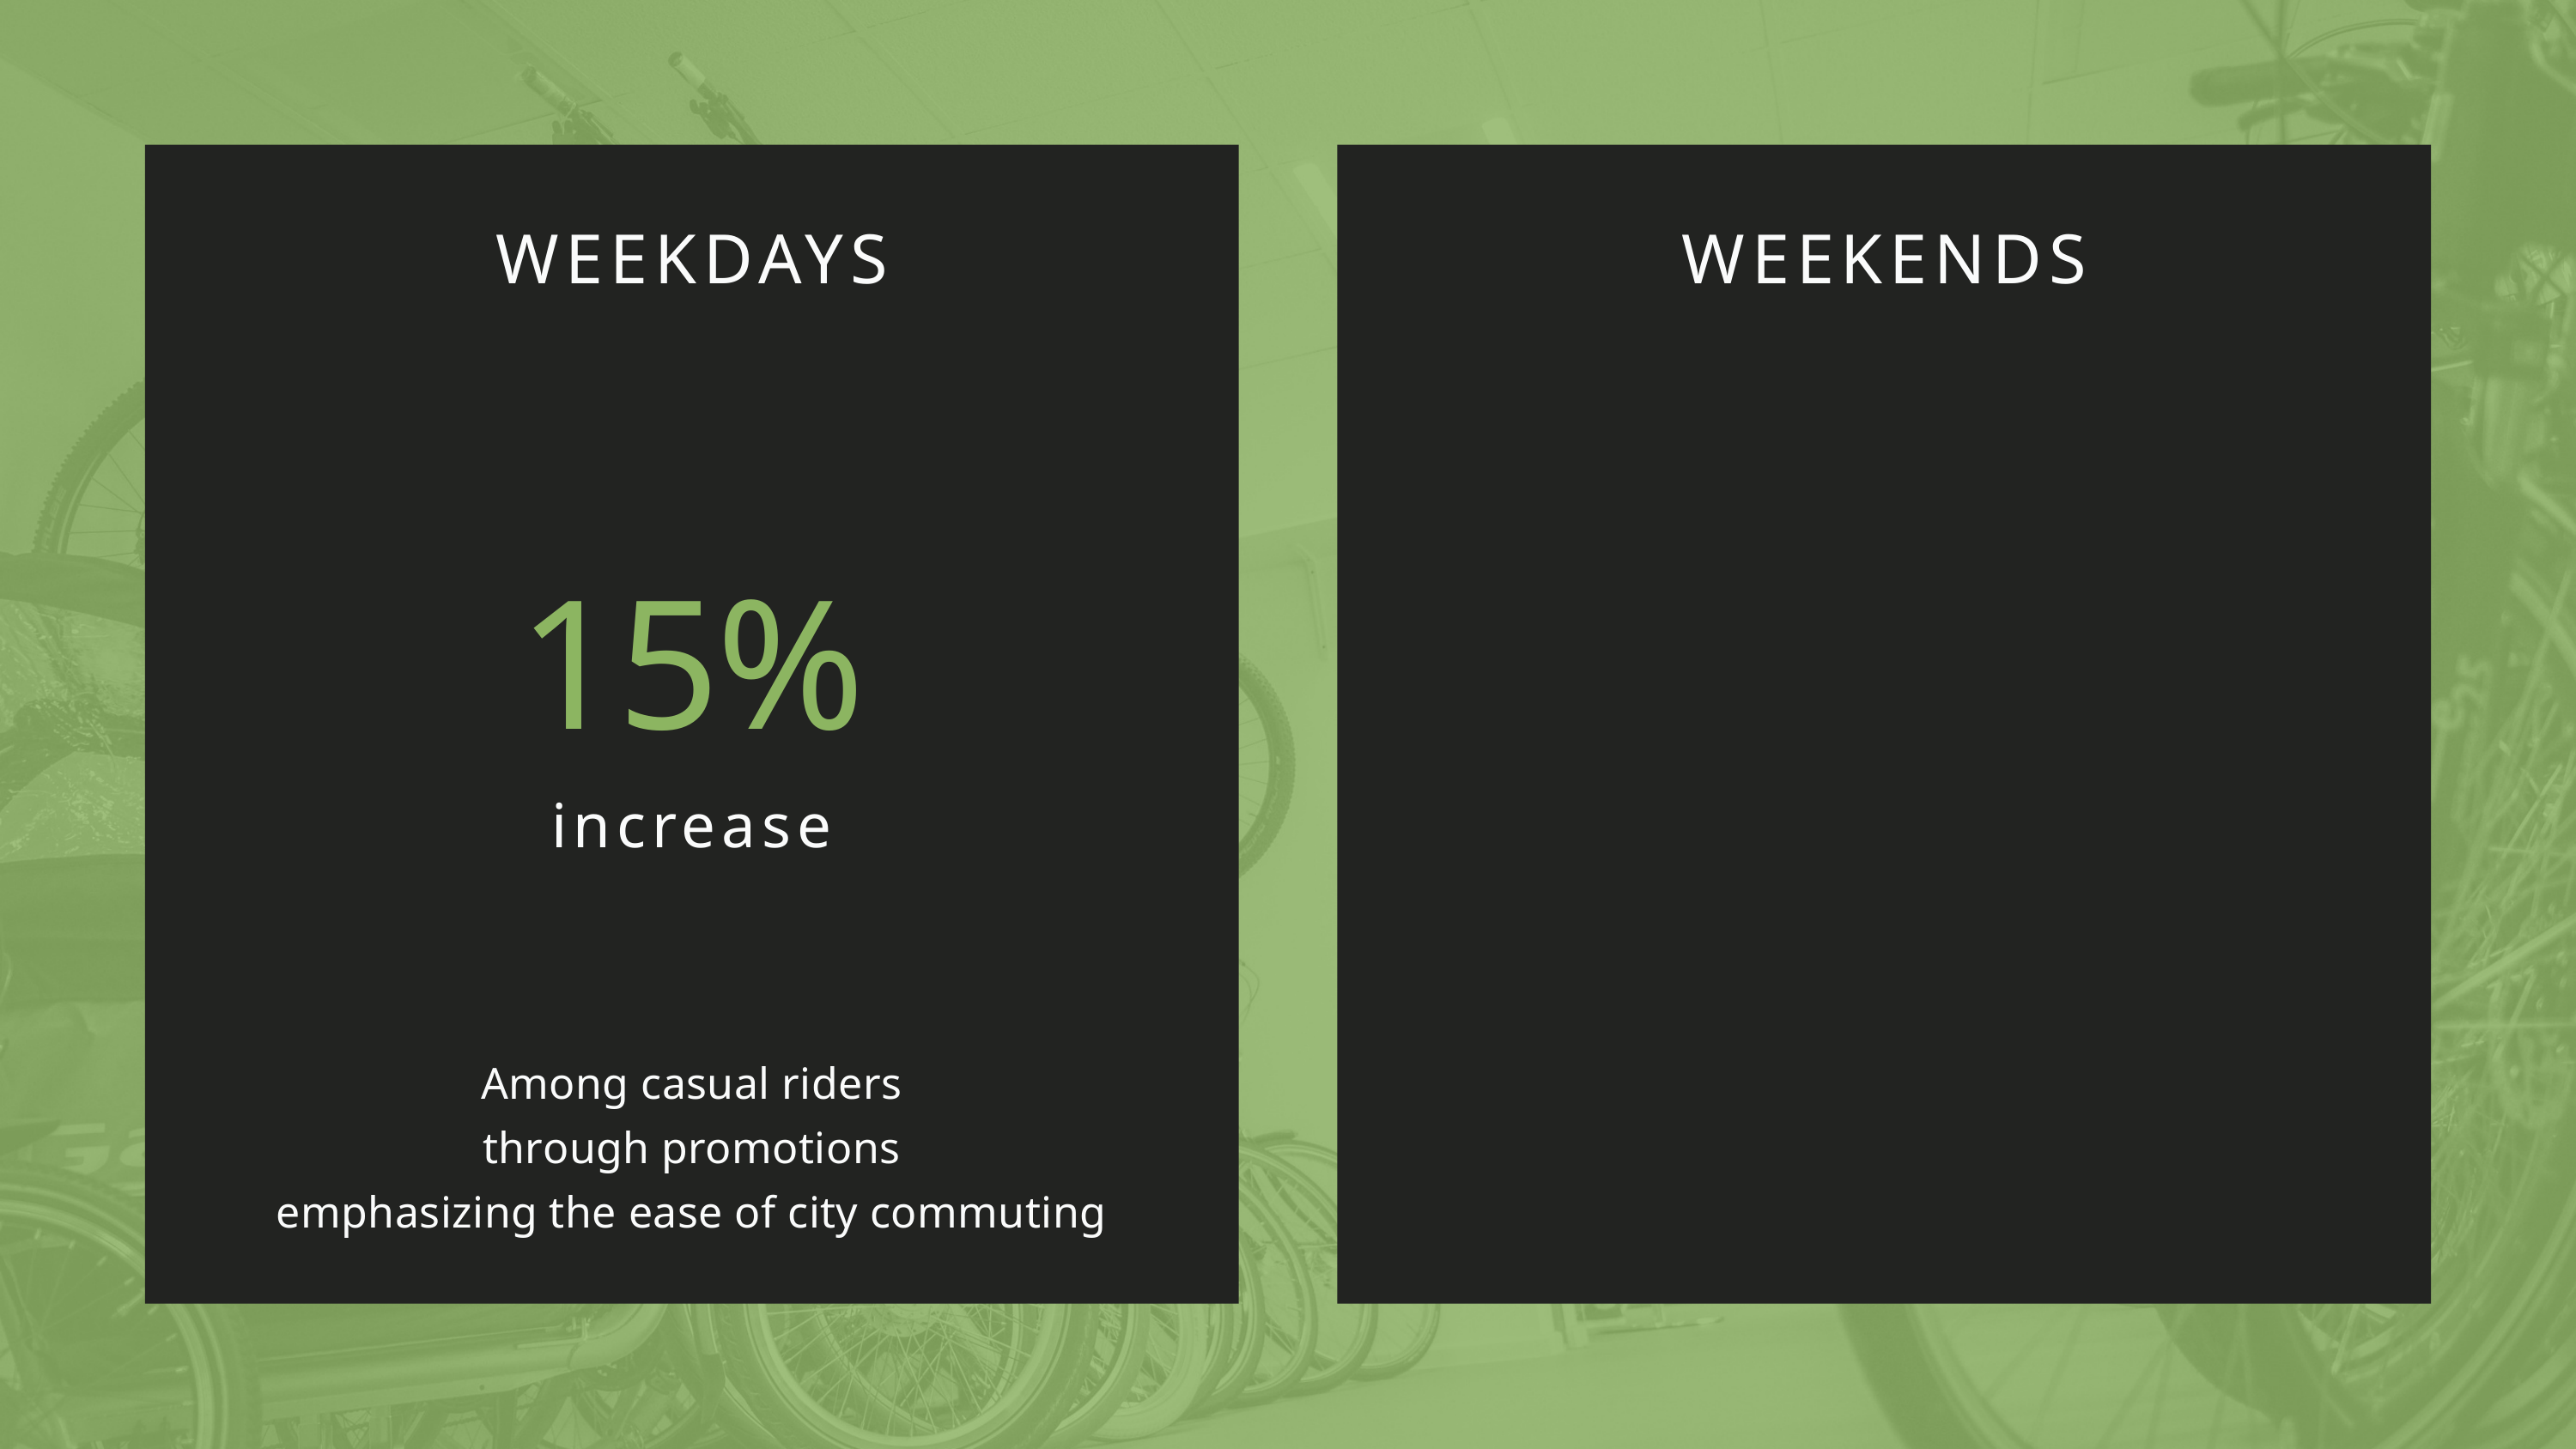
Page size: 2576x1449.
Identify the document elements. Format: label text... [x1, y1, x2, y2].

text_box [144, 144, 1239, 1304]
text_box WEEKDAYS [218, 208, 1165, 297]
text_box Among casual riders through promotions emphasizing the ease of city commuting [218, 1043, 1165, 1237]
text_box [1337, 144, 2432, 1304]
text_box [0, 0, 2576, 1449]
text_box increase [218, 780, 1165, 860]
text_box 15% [218, 532, 1165, 766]
text_box WEEKENDS [1411, 208, 2357, 297]
